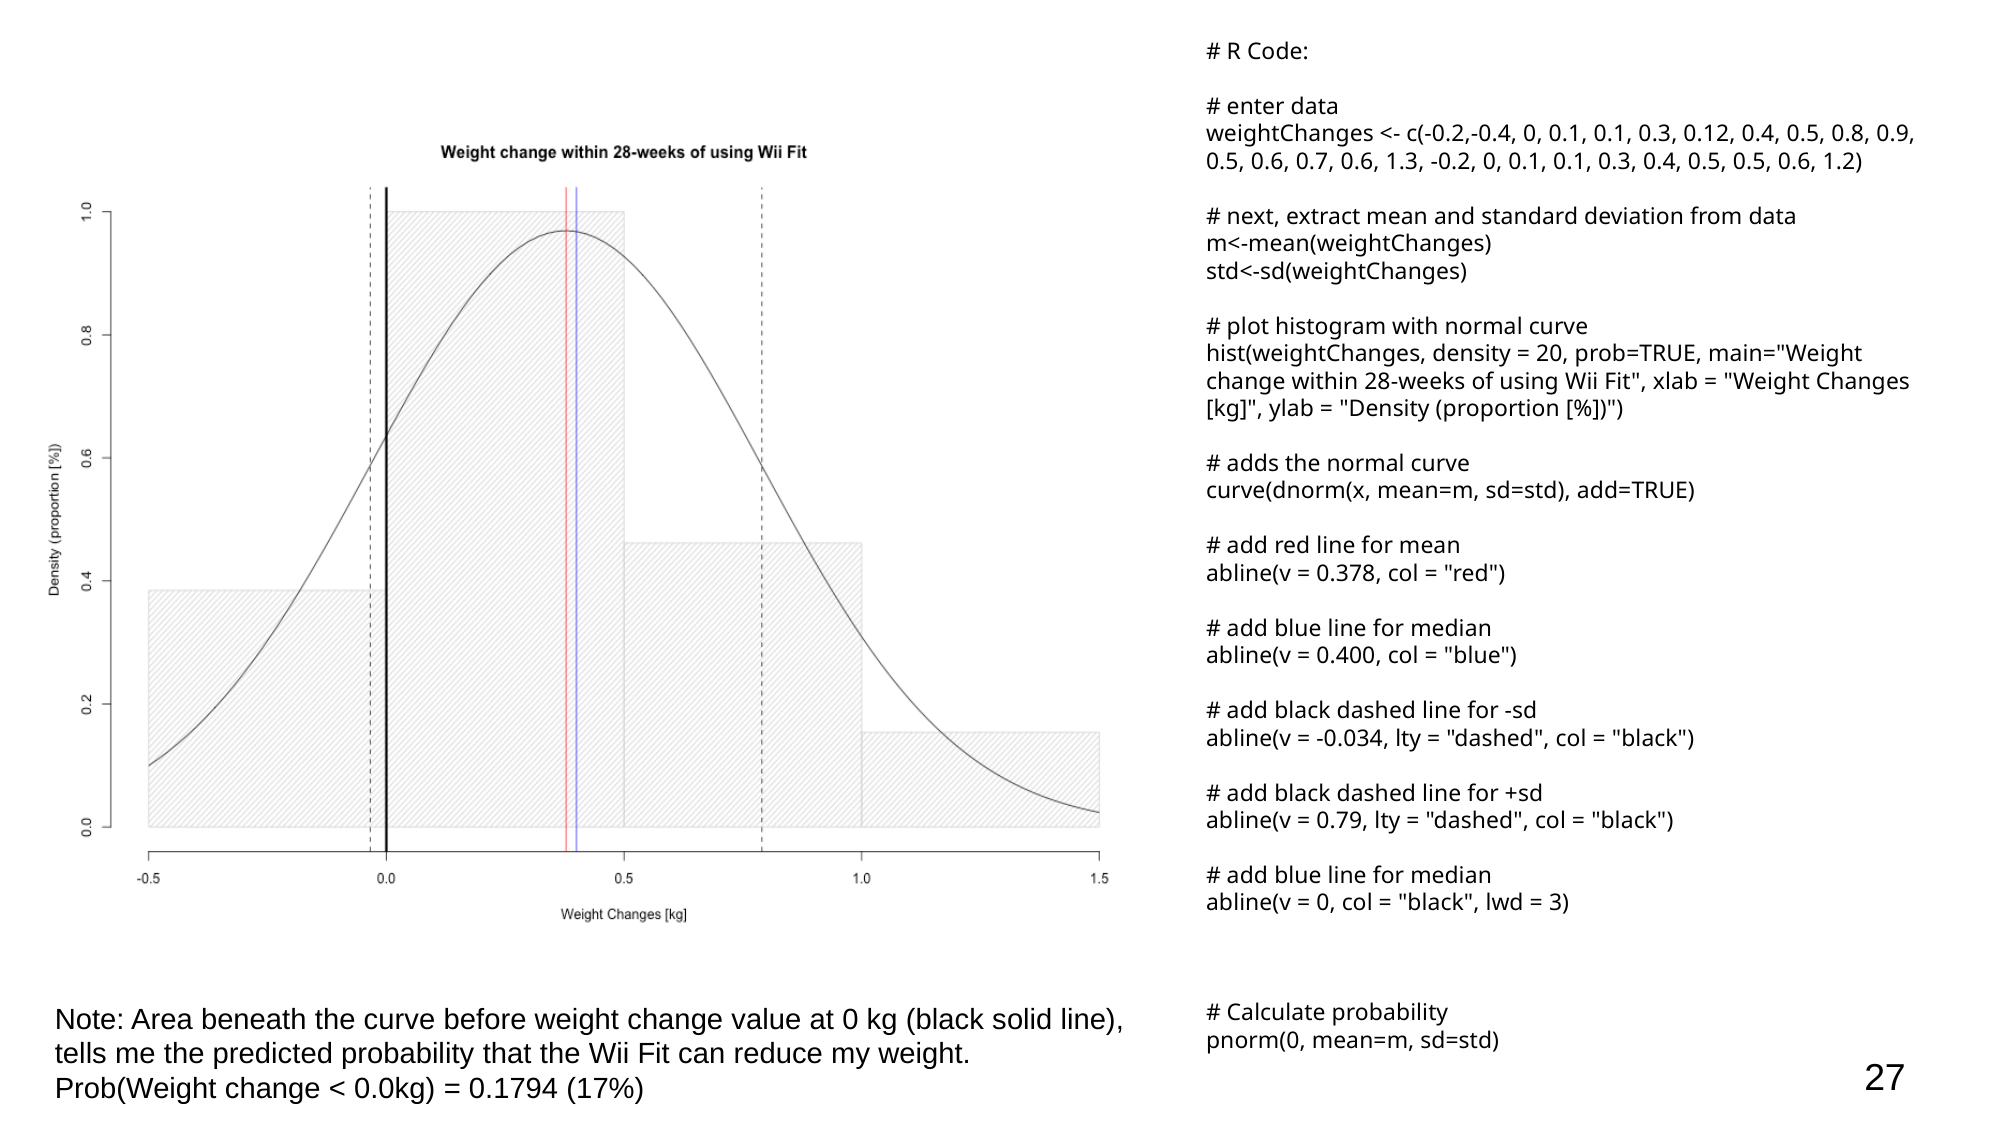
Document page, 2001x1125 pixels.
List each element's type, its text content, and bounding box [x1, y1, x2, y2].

picture [45, 120, 1162, 933]
text_box Note: Area beneath the curve before weight change value at 0 kg (black solid line), tells me the predicted probability that the Wii Fit can reduce my weight. Prob(Weight change < 0.0kg) = 0.1794 (17%) [40, 992, 1141, 1113]
text_box # R Code: # enter data weightChanges <- c(-0.2,-0.4, 0, 0.1, 0.1, 0.3, 0.12, 0.4, 0.5, 0.8, 0.9, 0.5, 0.6, 0.7, 0.6, 1.3, -0.2, 0, 0.1, 0.1, 0.3, 0.4, 0.5, 0.5, 0.6, 1.2) # next, extract mean and standard deviation from data m<-mean(weightChanges) std<-sd(weightChanges) # plot histogram with normal curve hist(weightChanges, density = 20, prob=TRUE, main="Weight change within 28-weeks of using Wii Fit", xlab = "Weight Changes [kg]", ylab = "Density (proportion [%])") # adds the normal curve curve(dnorm(x, mean=m, sd=std), add=TRUE) # add red line for mean abline(v = 0.378, col = "red") # add blue line for median abline(v = 0.400, col = "blue") # add black dashed line for -sd abline(v = -0.034, lty = "dashed", col = "black") # add black dashed line for +sd abline(v = 0.79, lty = "dashed", col = "black") # add blue line for median abline(v = 0, col = "black", lwd = 3) # Calculate probability pnorm(0, mean=m, sd=std) [1191, 29, 1955, 1061]
text_box 27 [1849, 1061, 1939, 1070]
